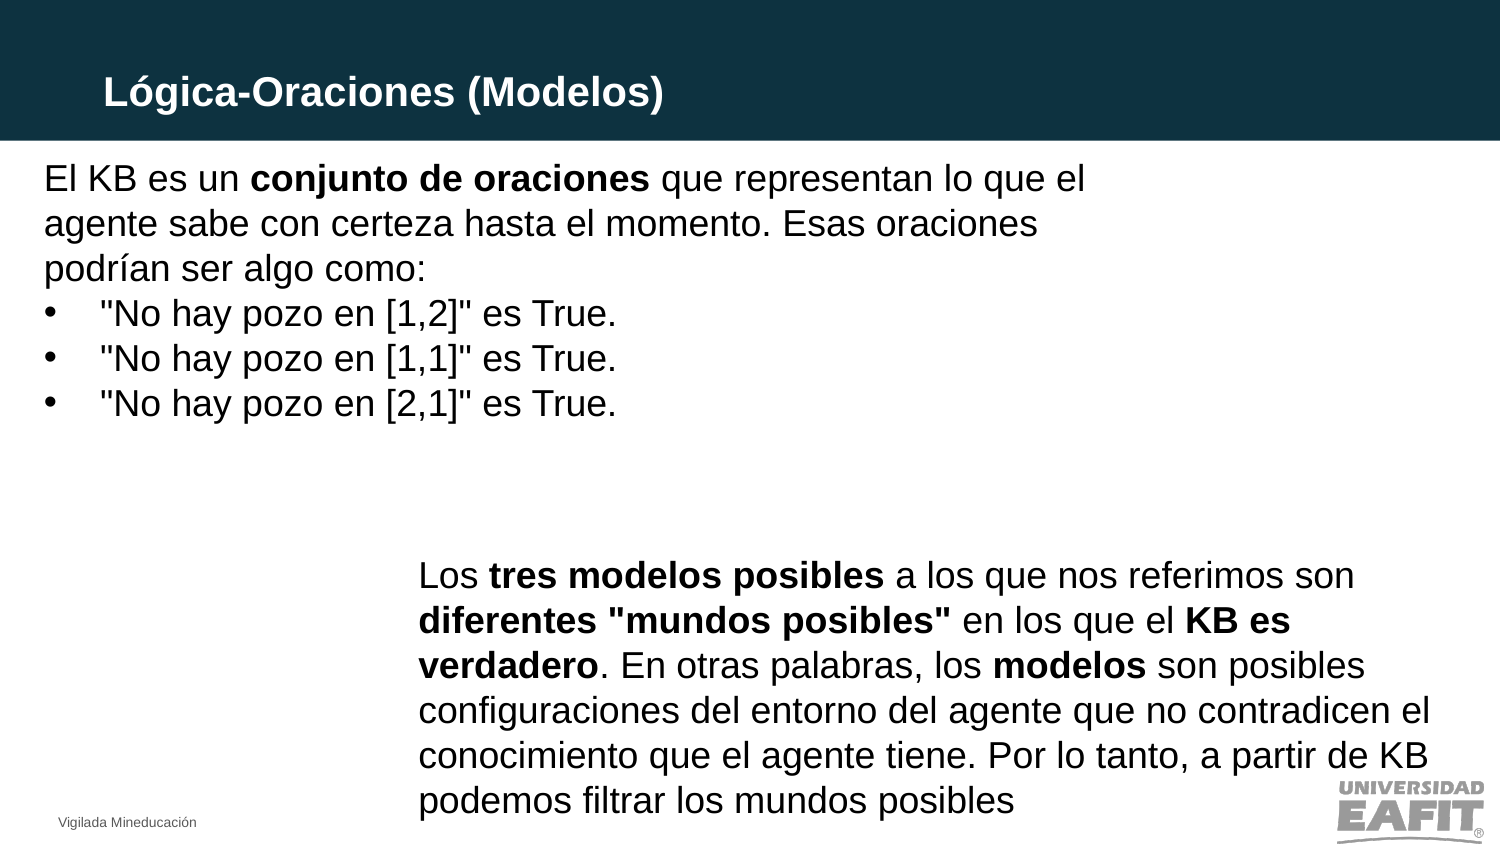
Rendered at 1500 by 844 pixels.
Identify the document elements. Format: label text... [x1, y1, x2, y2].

text_box El KB es un conjunto de oraciones que representan lo que el agente sabe con certeza hasta el momento. Esas oraciones podrían ser algo como: "No hay pozo en [1,2]" es True. "No hay pozo en [1,1]" es True. "No hay pozo en [2,1]" es True. [29, 146, 1176, 432]
picture [1337, 781, 1484, 844]
text_box Lógica-Oraciones (Modelos) [88, 56, 1237, 122]
text_box Los tres modelos posibles a los que nos referimos son diferentes "mundos posibles" en los que el KB es verdadero. En otras palabras, los modelos son posibles configuraciones del entorno del agente que no contradicen el conocimiento que el agente tiene. Por lo tanto, a partir de KB podemos filtrar los mundos posibles [403, 543, 1480, 829]
